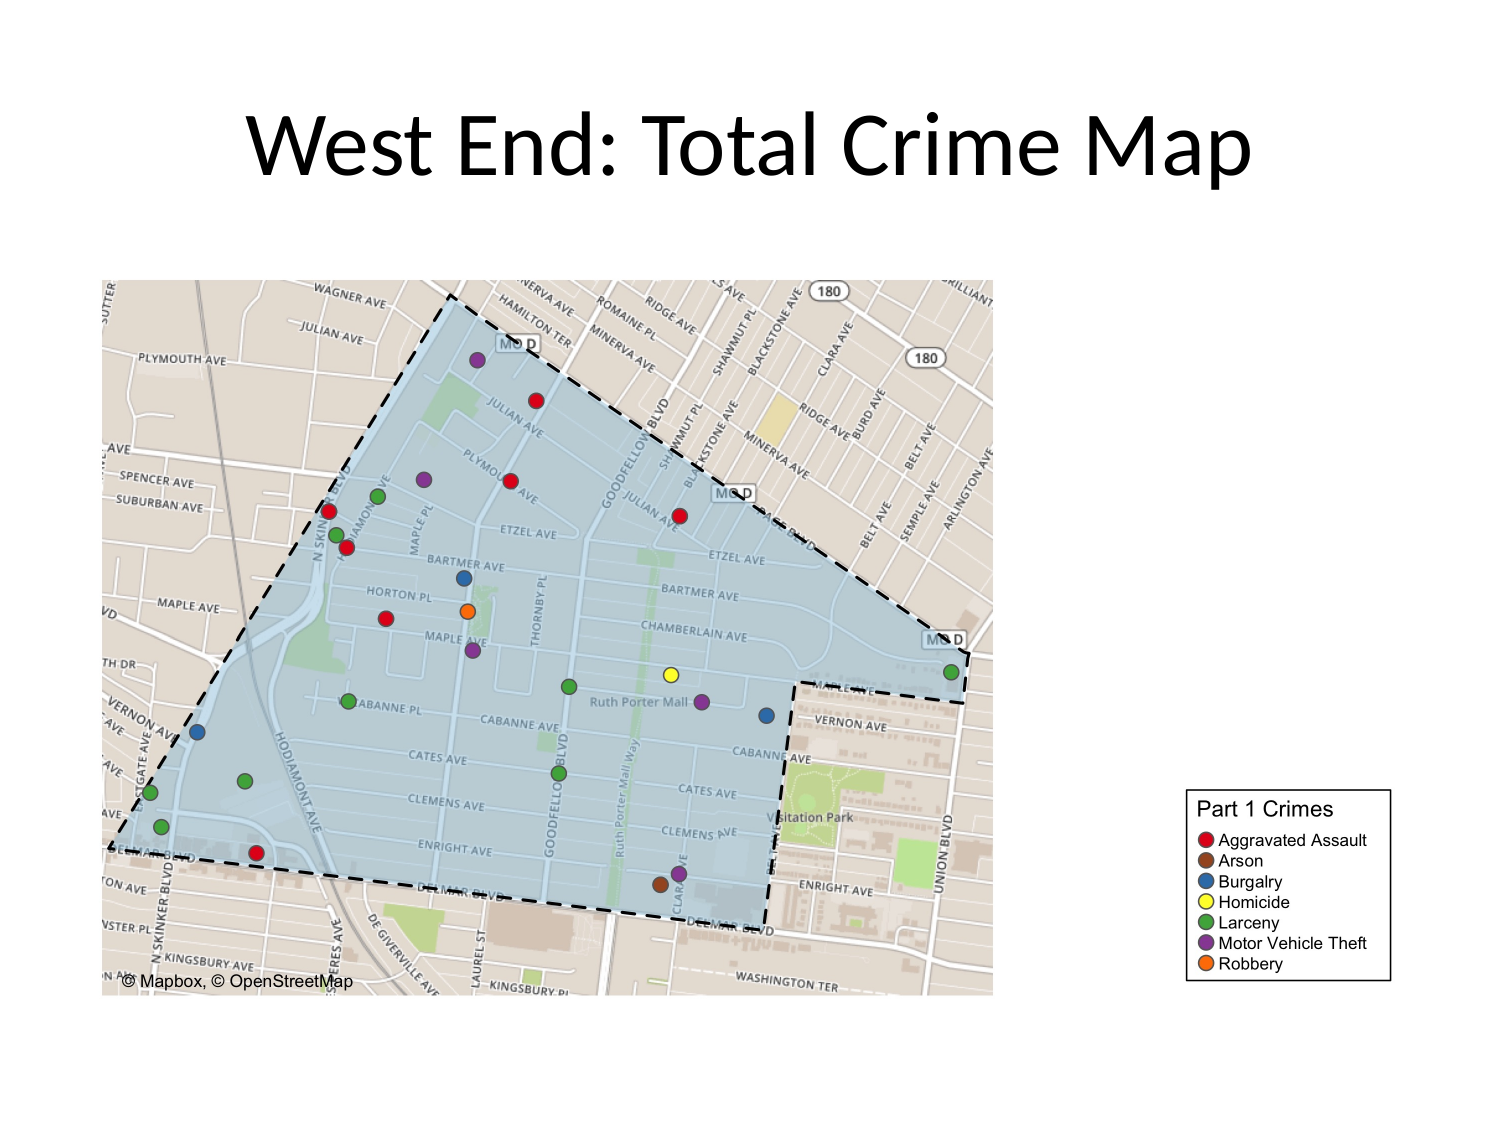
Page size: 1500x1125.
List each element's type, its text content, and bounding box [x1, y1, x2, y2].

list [74, 262, 1426, 1013]
title West End: Total Crime Map [75, 45, 1425, 233]
